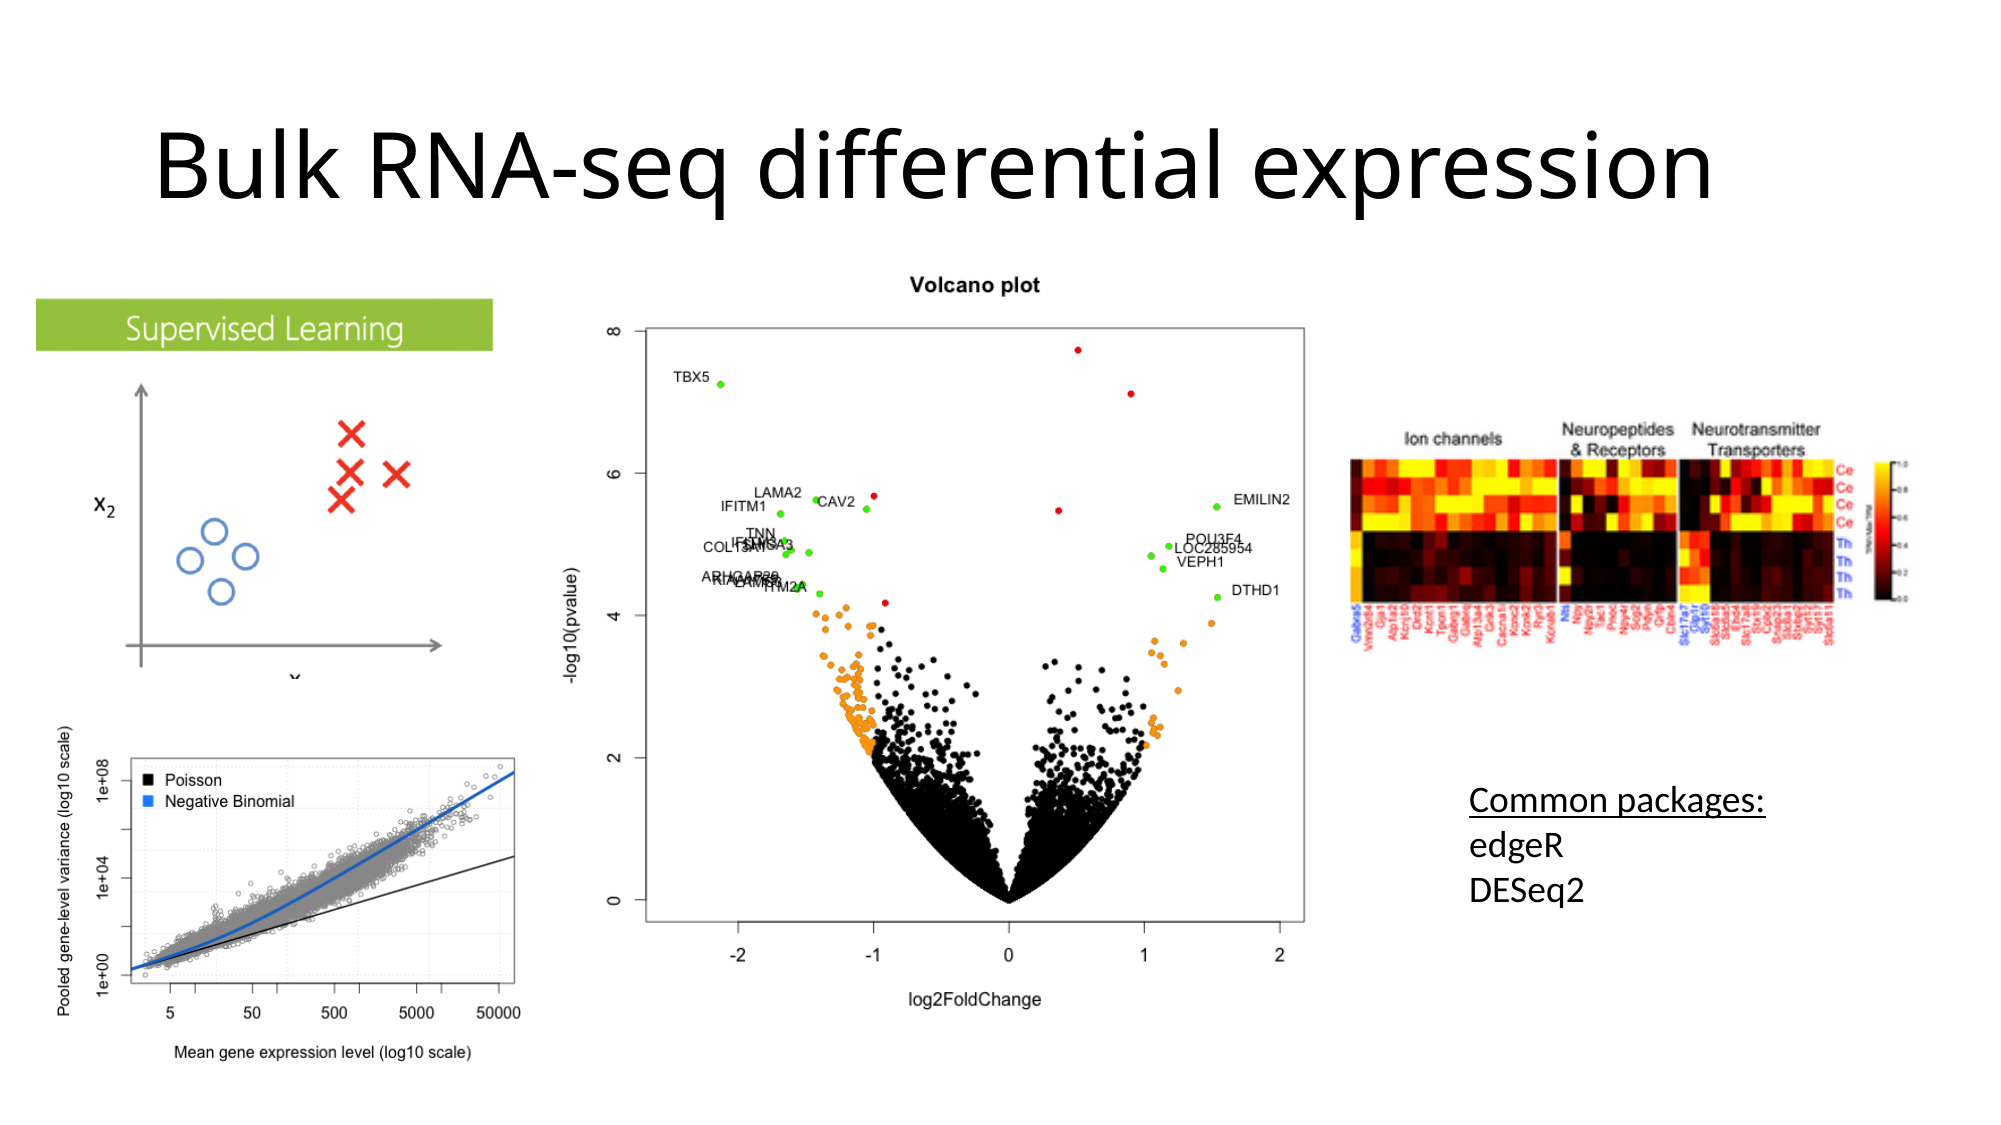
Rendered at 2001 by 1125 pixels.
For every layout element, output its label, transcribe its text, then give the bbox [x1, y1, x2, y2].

picture [557, 239, 1927, 1033]
title Bulk RNA-seq differential expression [137, 59, 1863, 278]
picture [12, 268, 555, 1082]
text_box Common packages: edgeR DESeq2 [1454, 767, 1823, 918]
